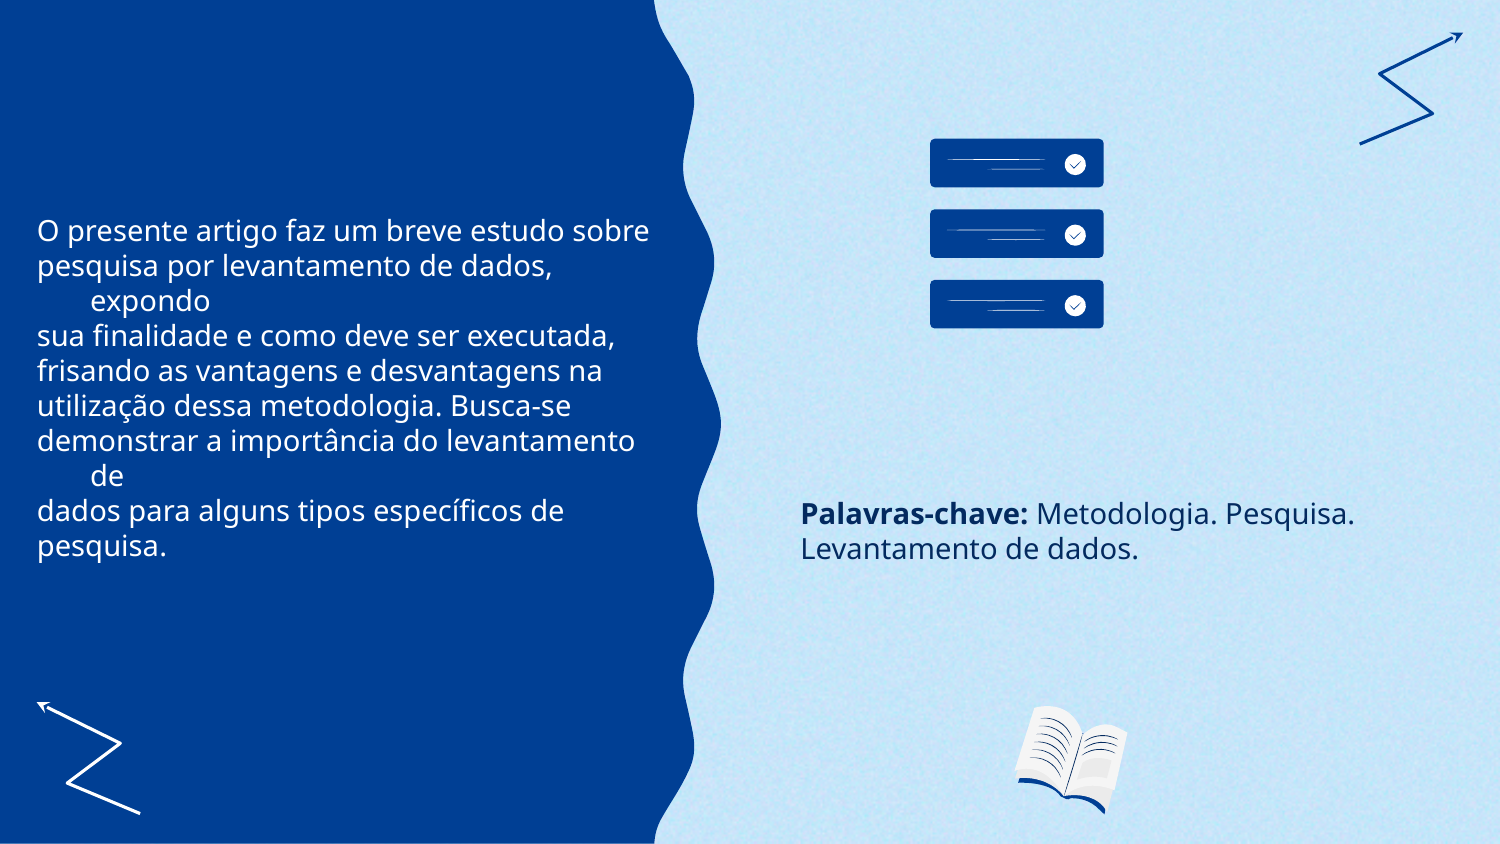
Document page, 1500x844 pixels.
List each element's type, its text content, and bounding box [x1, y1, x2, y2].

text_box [929, 138, 1104, 329]
picture [655, 0, 1500, 844]
text_box [36, 702, 141, 814]
text_box [1359, 32, 1464, 145]
text_box Palavras-chave: Metodologia. Pesquisa. Levantamento de dados. [763, 410, 1440, 650]
subtitle O presente artigo faz um breve estudo sobre pesquisa por levantamento de dados, expondo sua finalidade e como deve ser executada, frisando as vantagens e desvantagens na utilização dessa metodologia. Busca-se demonstrar a importância do levantamento de dados para alguns tipos específicos de pesquisa. [0, 197, 674, 437]
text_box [1020, 713, 1123, 802]
